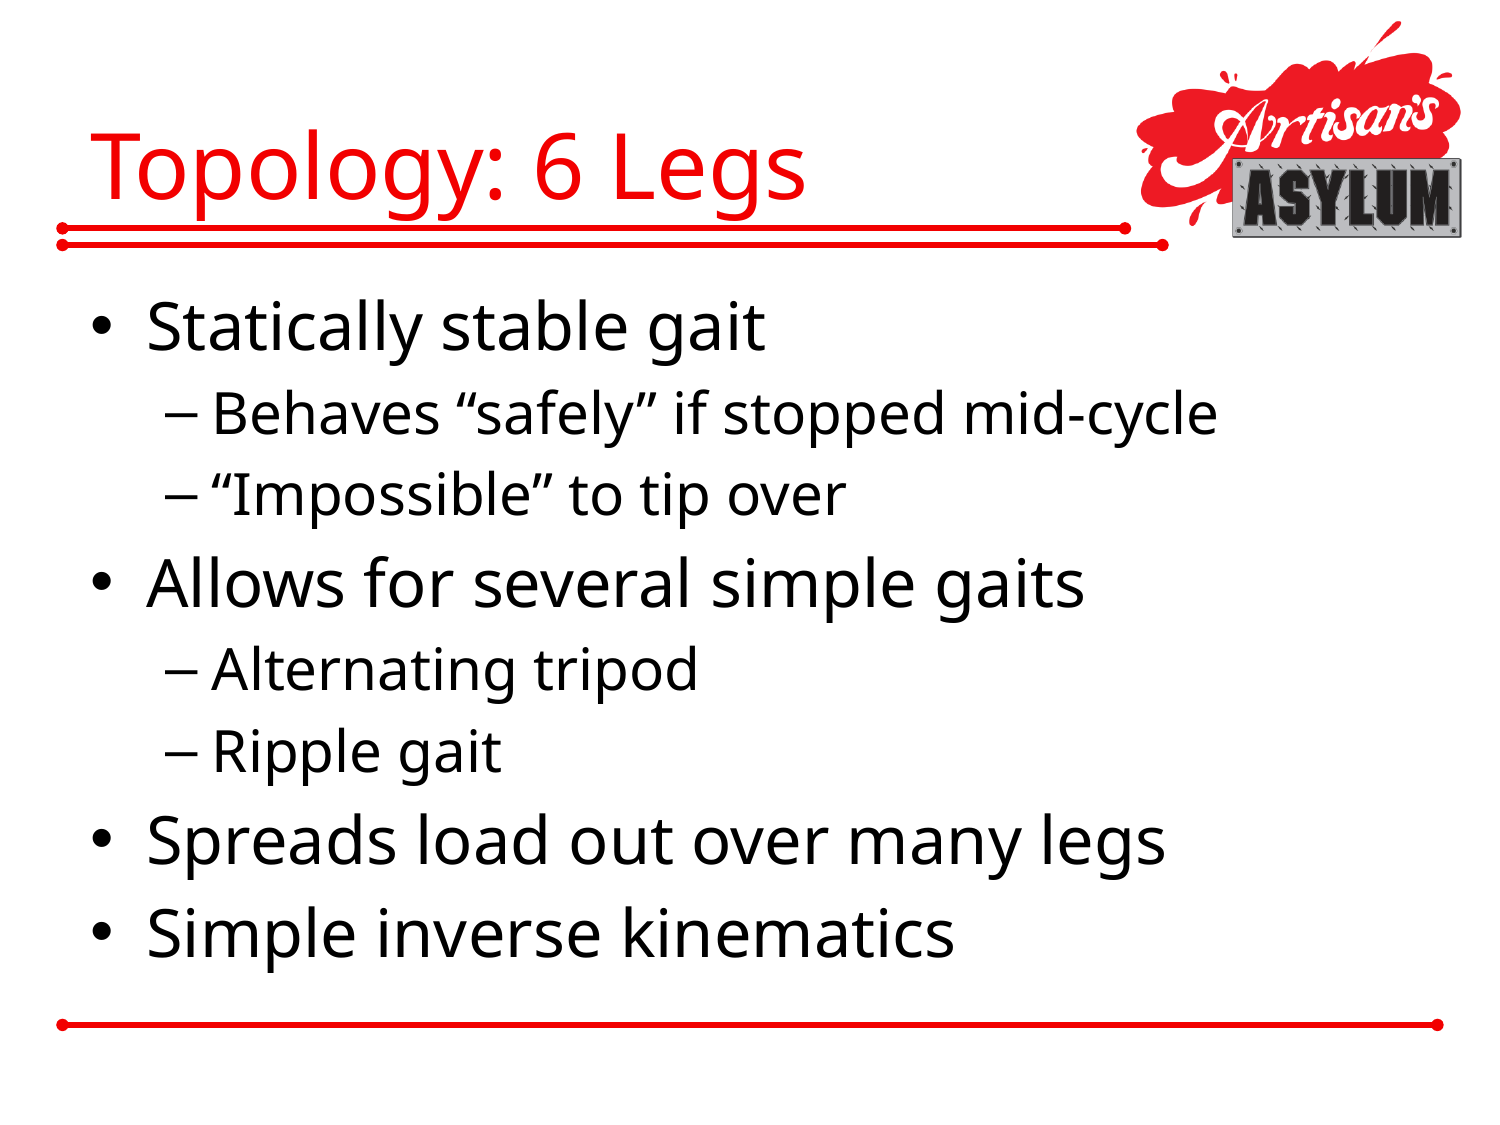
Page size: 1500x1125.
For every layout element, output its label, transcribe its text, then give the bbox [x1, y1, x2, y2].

list Statically stable gait Behaves “safely” if stopped mid-cycle “Impossible” to tip over Allows for several simple gaits Alternating tripod Ripple gait Spreads load out over many legs Simple inverse kinematics [74, 249, 1426, 1006]
title Topology: 6 Legs [74, 37, 1113, 226]
picture [1125, 11, 1475, 250]
